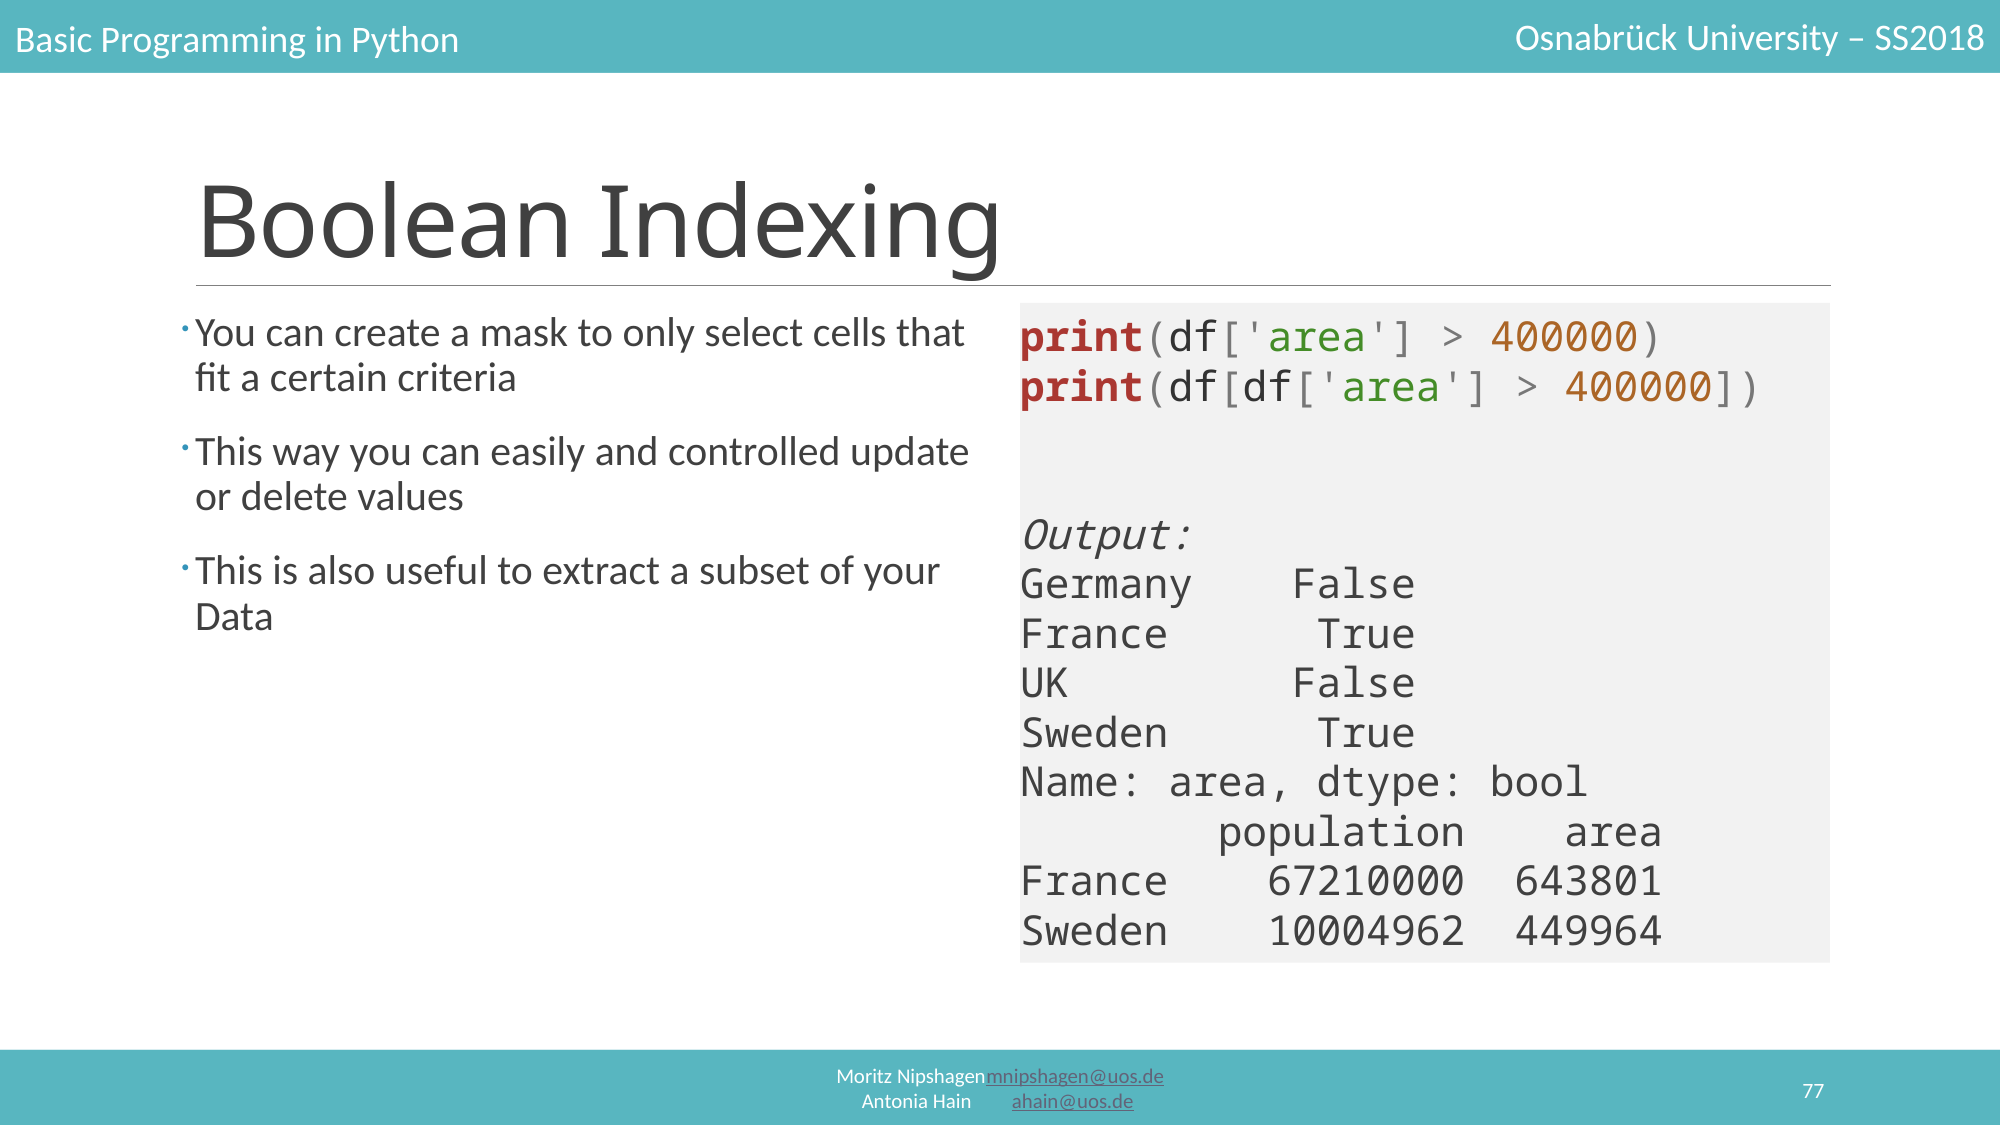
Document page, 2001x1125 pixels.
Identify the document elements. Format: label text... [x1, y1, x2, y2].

list You can create a mask to only select cells that fit a certain criteria This way you can easily and controlled update or delete values This is also useful to extract a subset of your Data [180, 302, 990, 963]
title Boolean Indexing [180, 162, 1830, 285]
slide_number 77 [1624, 1059, 1840, 1120]
list print(df['area'] > 400000) print(df[df['area'] > 400000]) Output: Germany False France True UK False Sweden True Name: area, dtype: bool population area France 67210000 643801 Sweden 10004962 449964 [1020, 302, 1830, 963]
